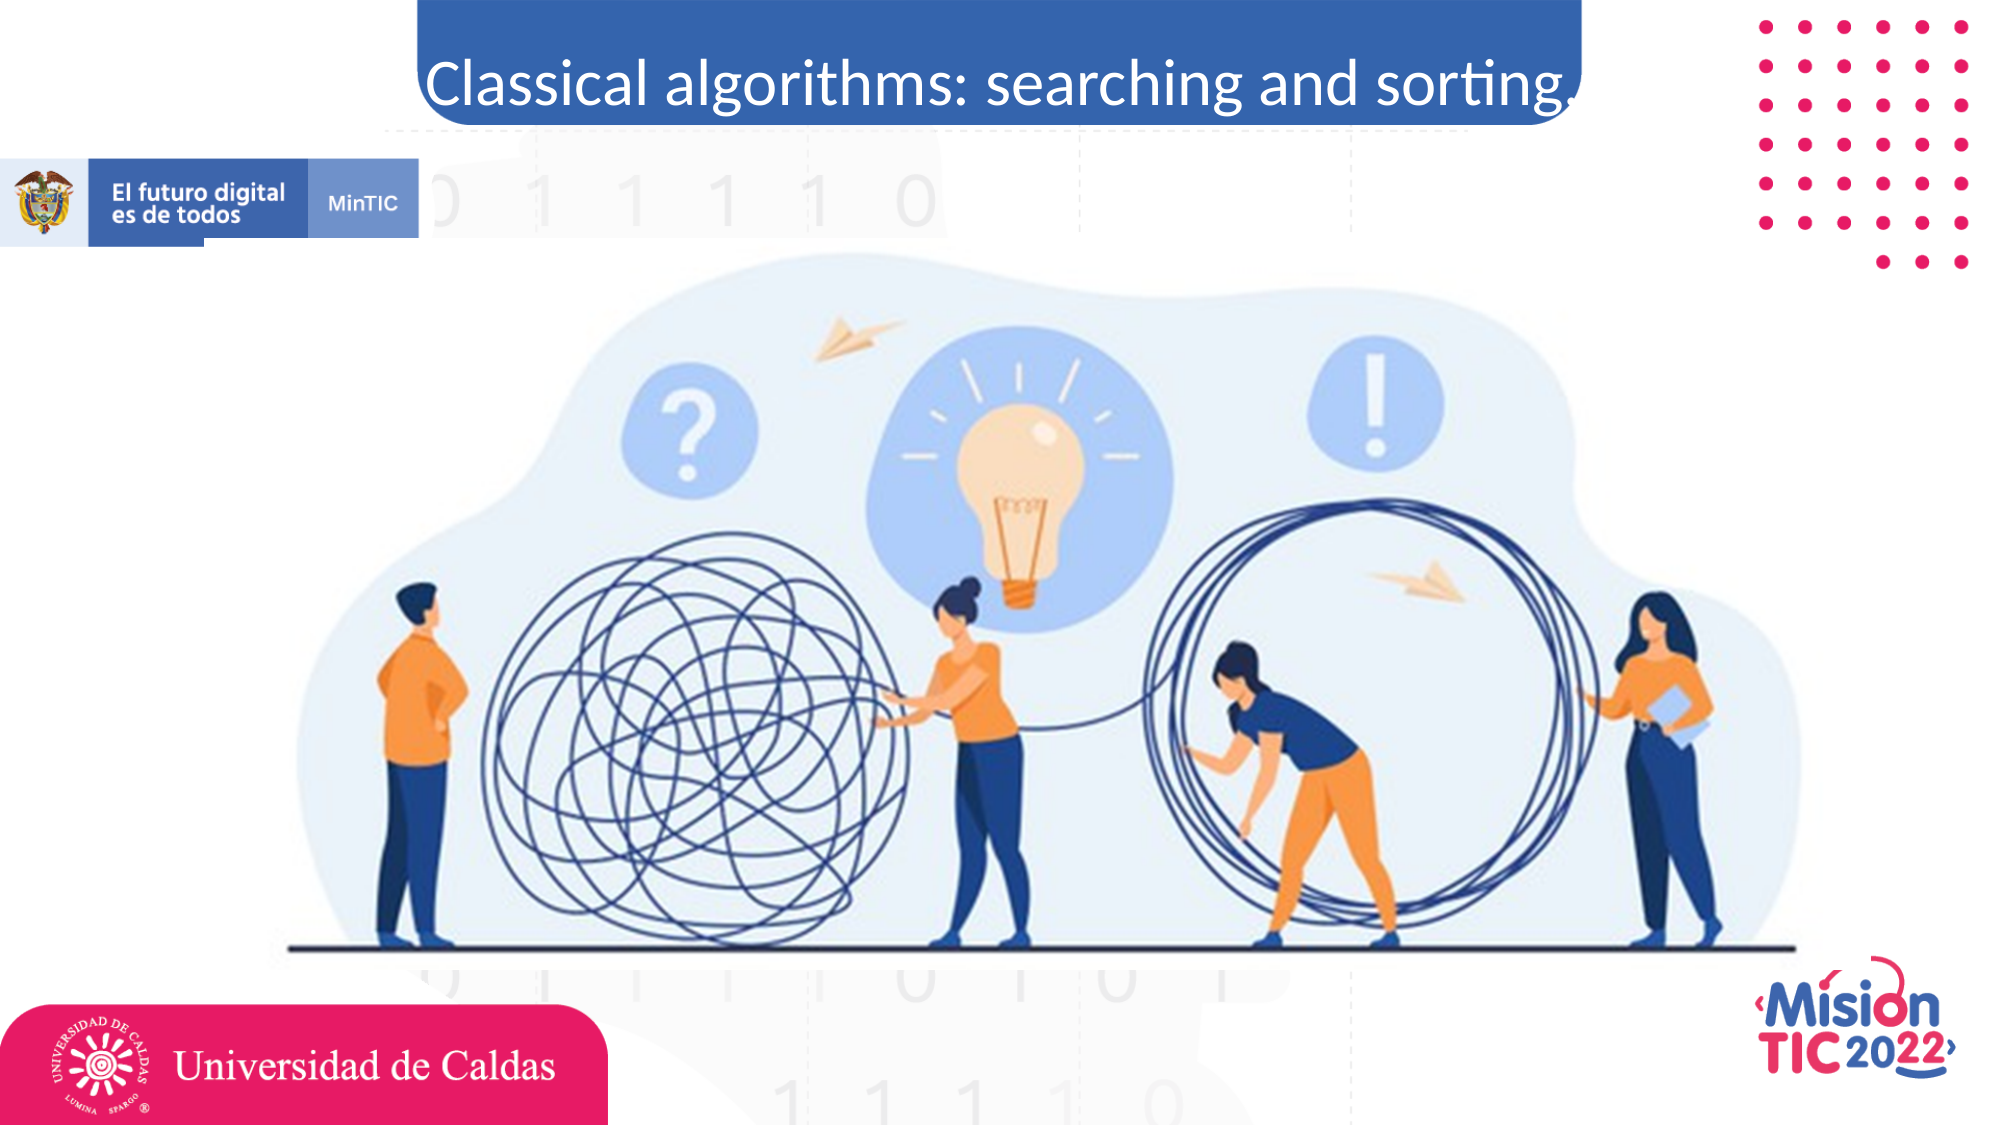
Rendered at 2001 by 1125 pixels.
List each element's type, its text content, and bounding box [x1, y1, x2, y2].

picture [0, 0, 2000, 1125]
text_box Classical algorithms: searching and sorting. [395, 17, 1638, 129]
